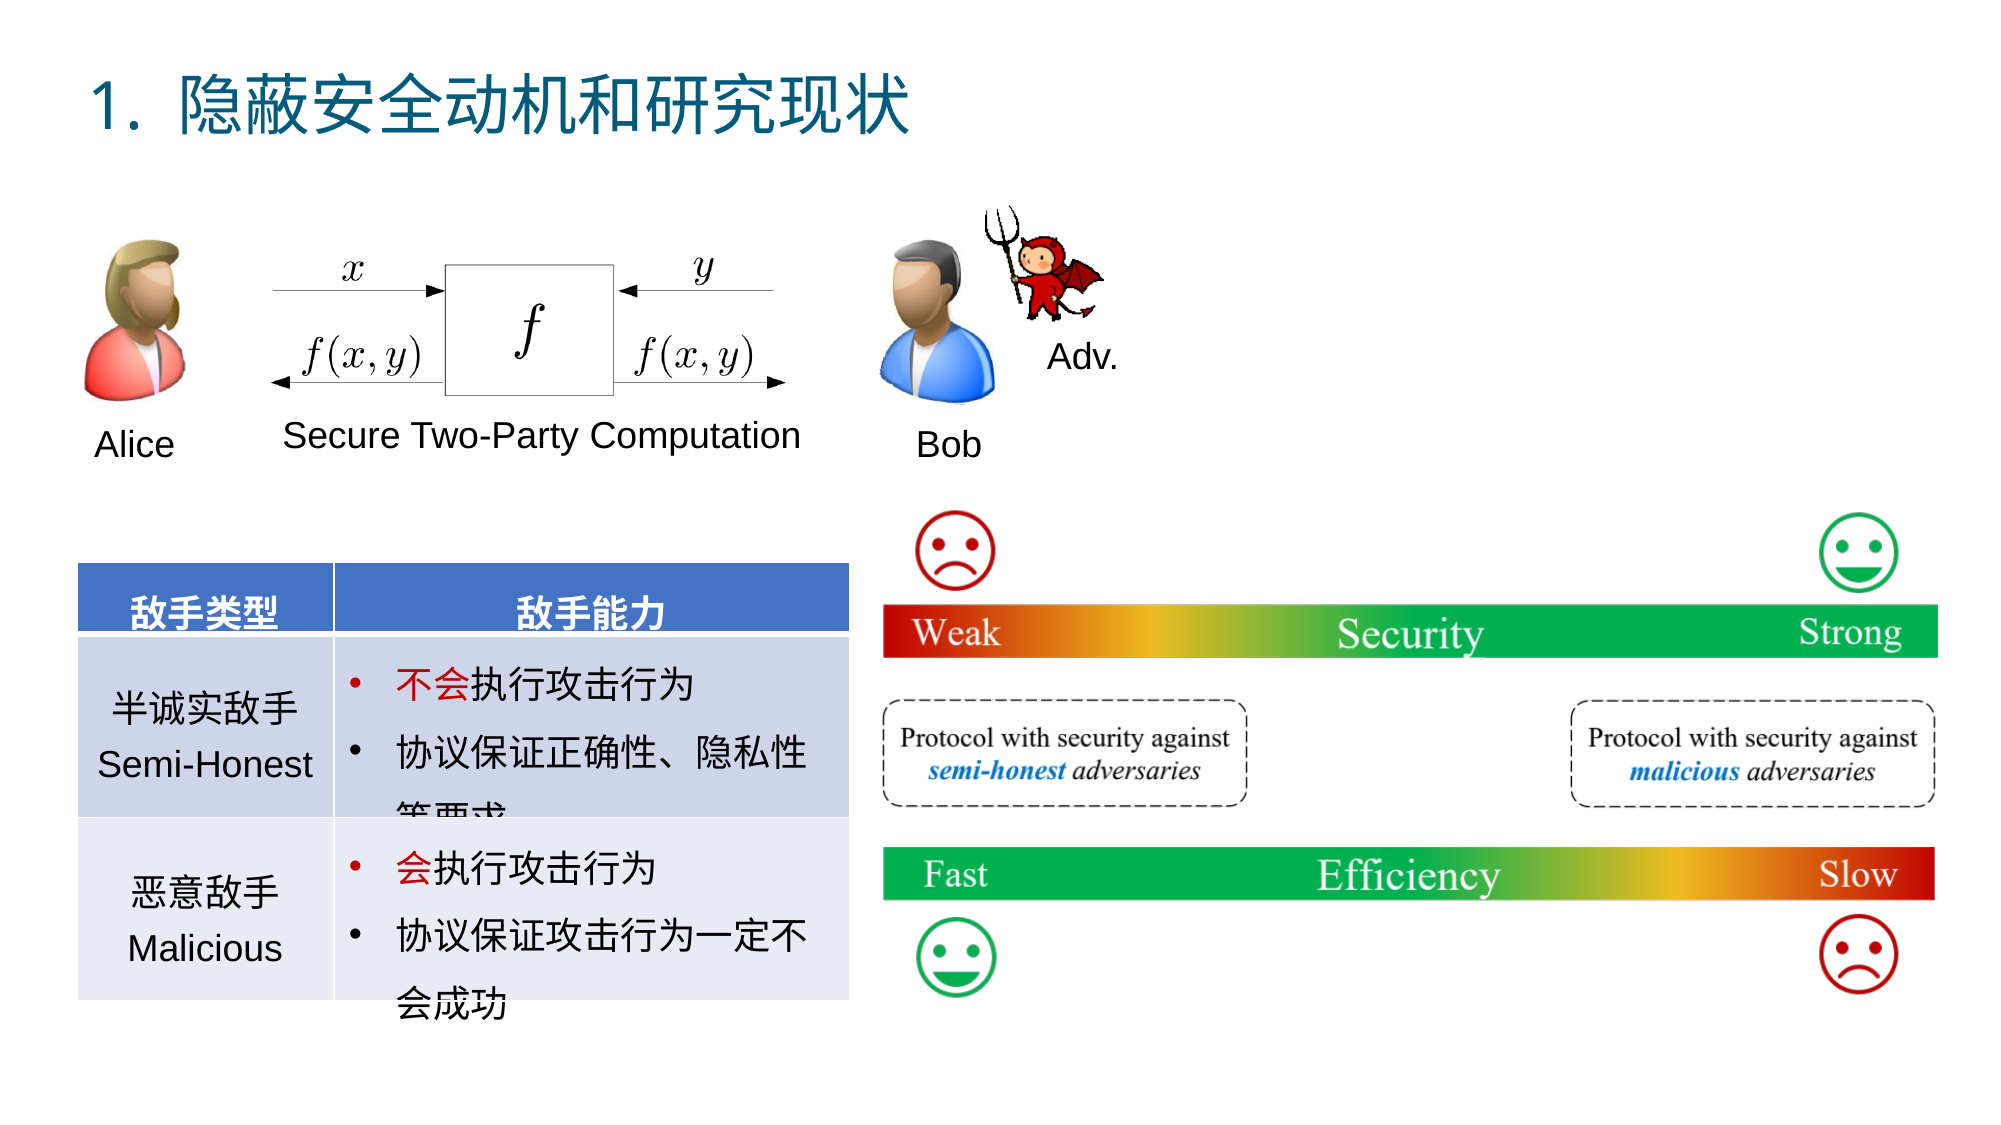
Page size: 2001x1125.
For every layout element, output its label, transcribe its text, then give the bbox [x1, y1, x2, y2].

table_header 敌手能力 [335, 563, 849, 631]
text_box Bob [891, 413, 1008, 473]
table_cell 不会执行攻击行为 协议保证正确性、隐私性等要求 [335, 637, 849, 817]
text_box 1. 隐蔽安全动机和研究现状 [72, 55, 926, 150]
table_header 敌手类型 [78, 563, 333, 631]
text_box Secure Two-Party Computation [193, 413, 891, 464]
text_box Adv. [1024, 324, 1141, 385]
picture [878, 501, 1941, 1006]
table_cell 恶意敌手 Malicious [78, 818, 333, 1000]
table_cell 半诚实敌手 Semi-Honest [78, 637, 333, 817]
table_cell 会执行攻击行为 协议保证攻击行为一定不会成功 [335, 818, 849, 1000]
picture [76, 204, 1104, 413]
text_box Alice [76, 413, 193, 473]
